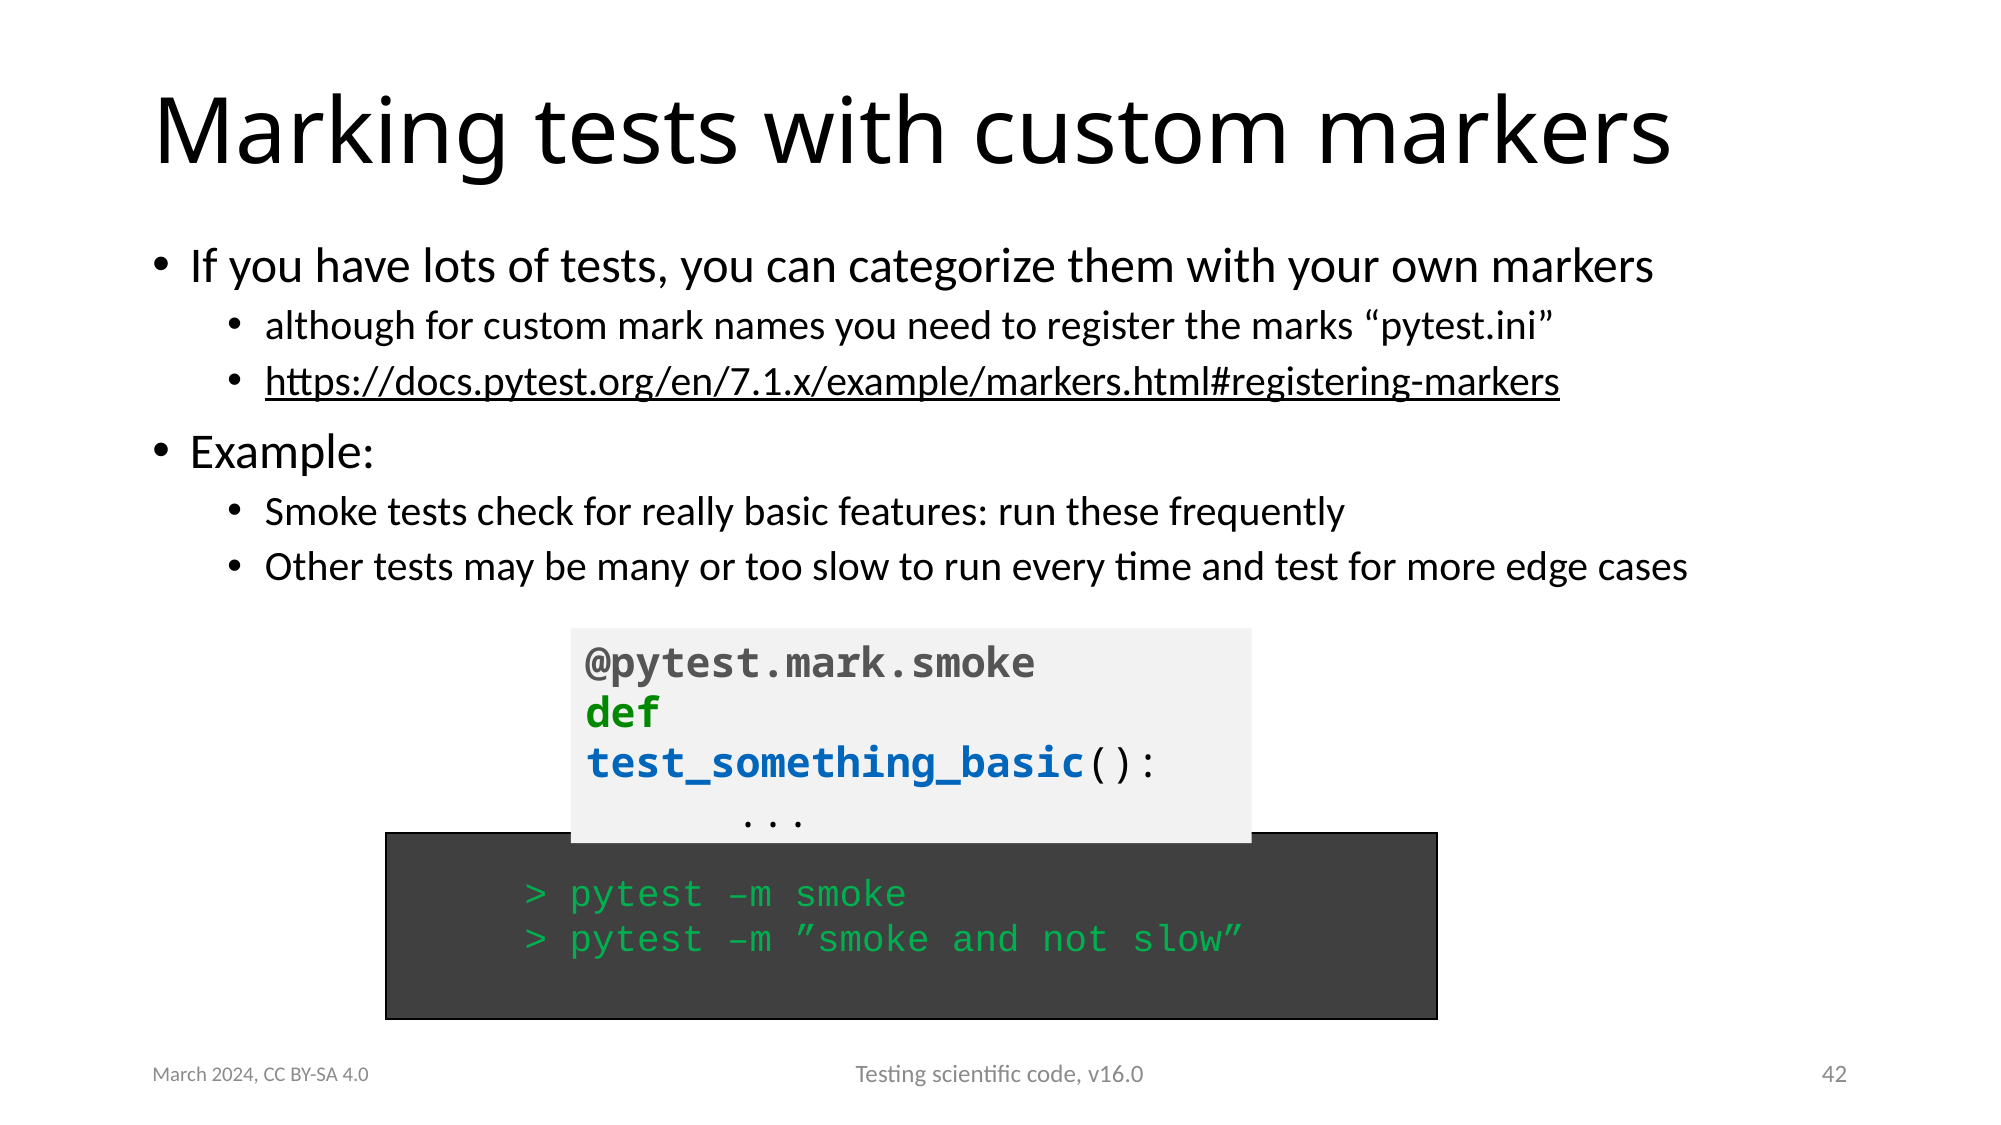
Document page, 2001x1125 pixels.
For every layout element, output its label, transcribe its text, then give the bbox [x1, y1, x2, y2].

text_box [385, 1014, 1438, 1020]
slide_number 42 [1412, 1042, 1863, 1103]
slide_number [137, 1042, 588, 1103]
list If you have lots of tests, you can categorize them with your own markers although for custom mark names you need to register the marks “pytest.ini” https://docs.pytest.org/en/7.1.x/example/markers.html#registering-markers Example: Smoke tests check for really basic features: run these frequently Other tests may be many or too slow to run every time and test for more edge cases [137, 231, 1863, 1014]
title Marking tests with custom markers [137, 59, 1863, 209]
text_box @pytest.mark.smoke def test_something_basic(): ... [570, 628, 1252, 844]
footer Testing scientific code, v16.0 [662, 1042, 1338, 1103]
text_box > pytest –m smoke > pytest –m ”smoke and not slow” [509, 861, 1260, 967]
